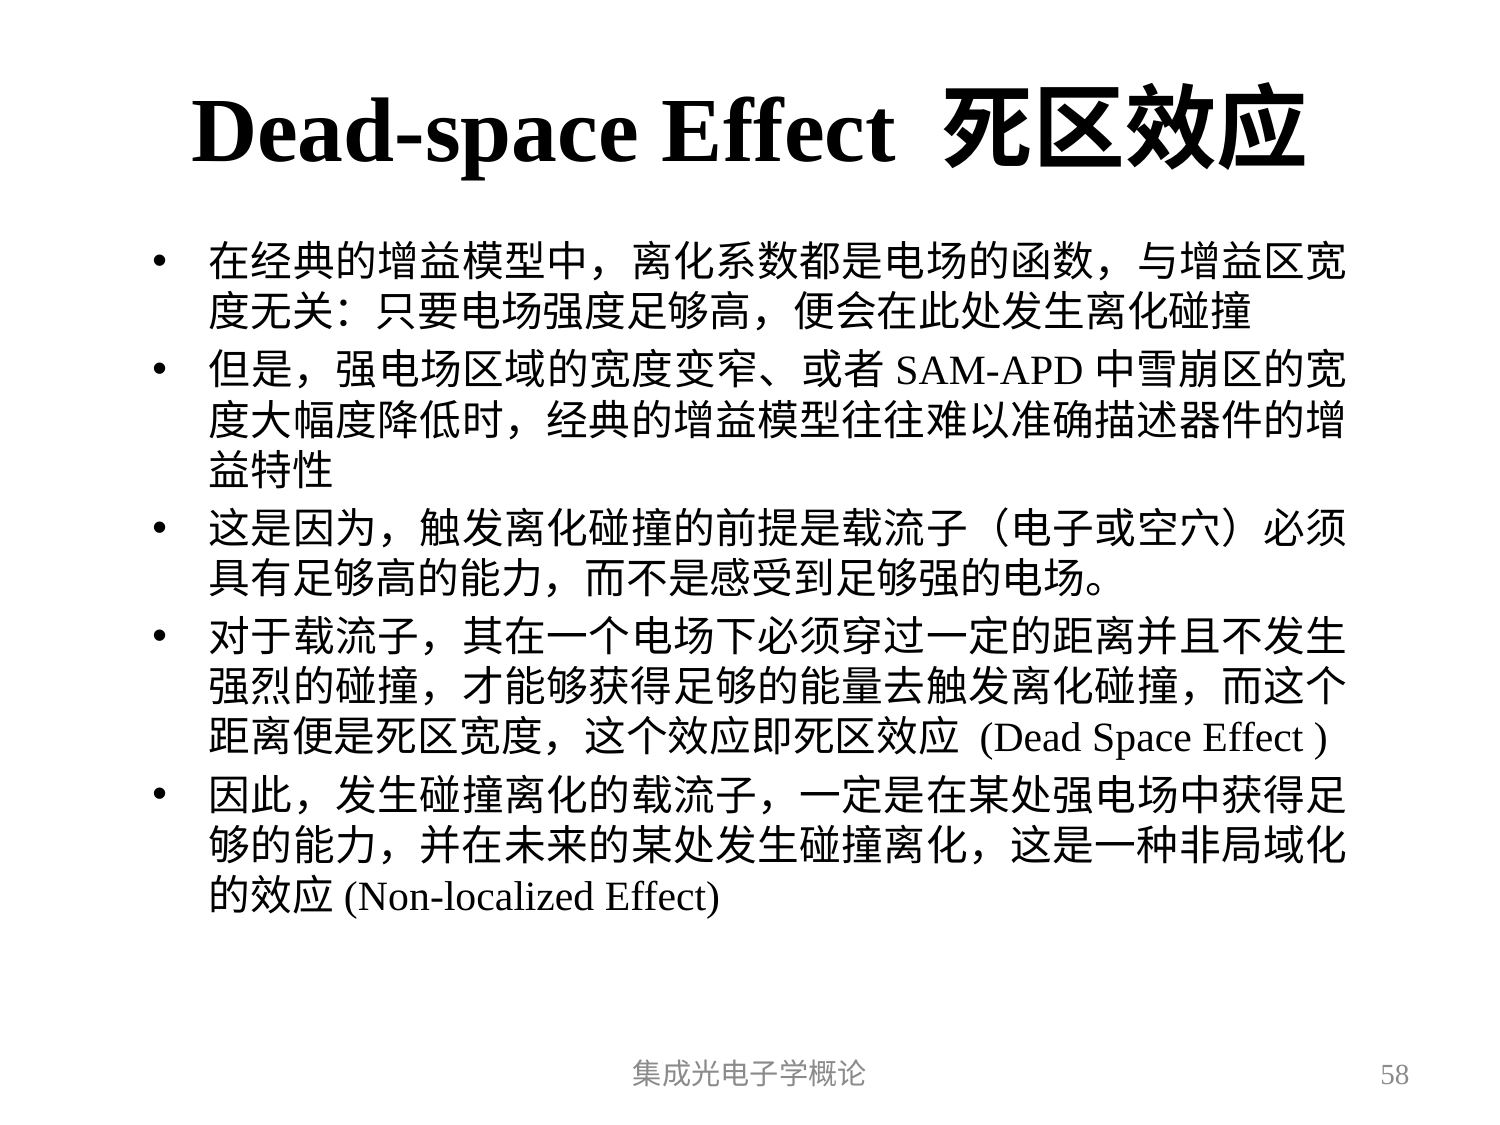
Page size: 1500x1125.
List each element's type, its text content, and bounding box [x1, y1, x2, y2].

list 在经典的增益模型中，离化系数都是电场的函数，与增益区宽度无关：只要电场强度足够高，便会在此处发生离化碰撞 但是，强电场区域的宽度变窄、或者SAM-APD中雪崩区的宽度大幅度降低时，经典的增益模型往往难以准确描述器件的增益特性 这是因为，触发离化碰撞的前提是载流子（电子或空穴）必须具有足够高的能力，而不是感受到足够强的电场。 对于载流子，其在一个电场下必须穿过一定的距离并且不发生强烈的碰撞，才能够获得足够的能量去触发离化碰撞，而这个距离便是死区宽度，这个效应即死区效应 (Dead Space Effect ) 因此，发生碰撞离化的载流子，一定是在某处强电场中获得足够的能力，并在未来的某处发生碰撞离化，这是一种非局域化的效应(Non-localized Effect) [137, 227, 1363, 1038]
slide_number 58 [1074, 1042, 1425, 1103]
title Dead-space Effect 死区效应 [75, 75, 1425, 175]
footer 集成光电子学概论 [439, 1042, 1060, 1103]
